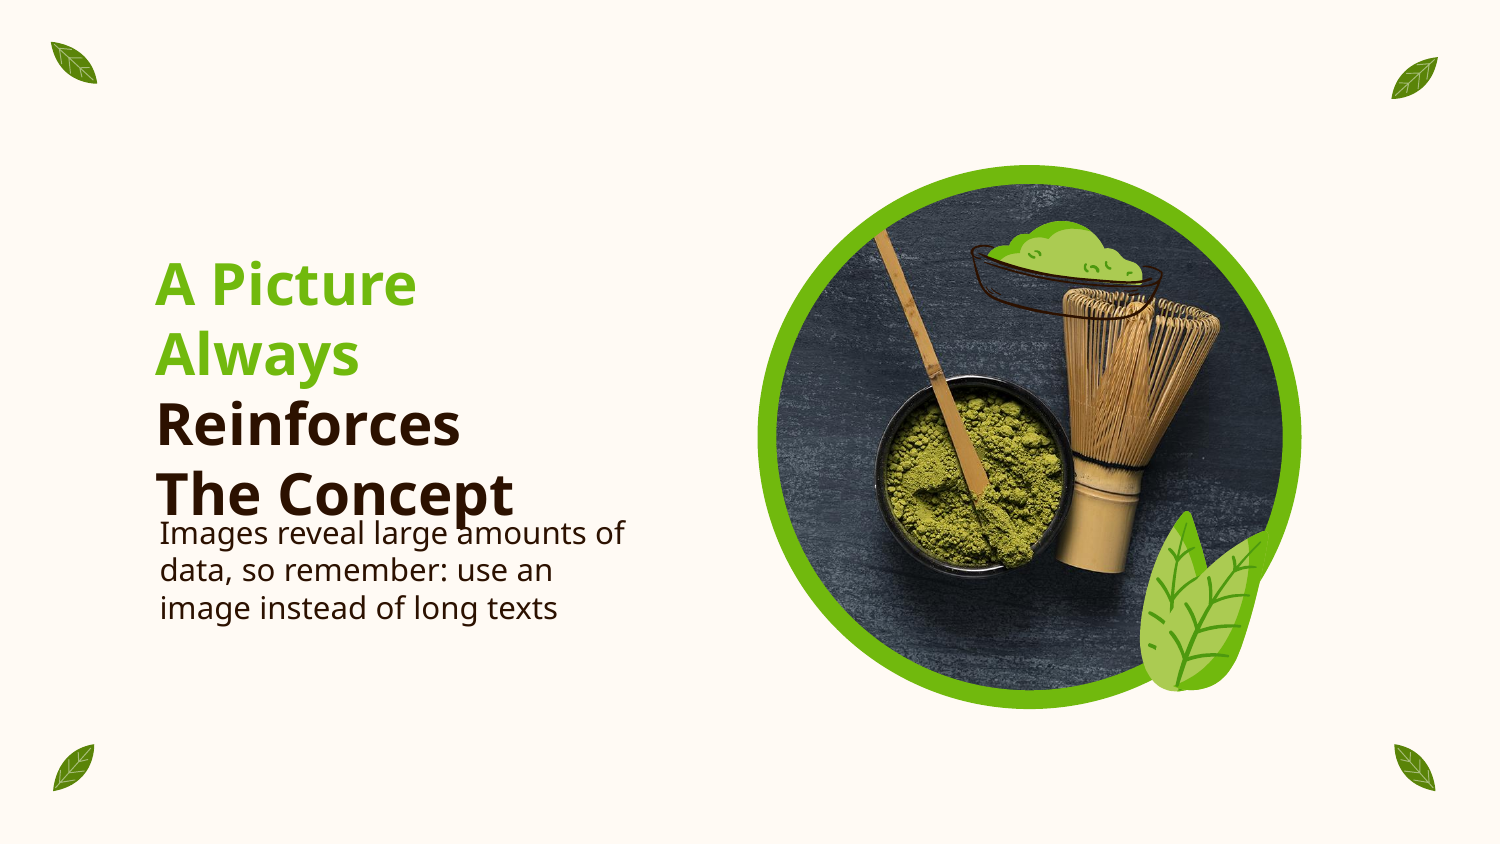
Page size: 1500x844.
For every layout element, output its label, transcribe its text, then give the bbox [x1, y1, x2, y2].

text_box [1139, 510, 1269, 692]
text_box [970, 220, 1163, 321]
subtitle Images reveal large amounts of data, so remember: use an image instead of long texts [140, 498, 644, 633]
title A Picture Always Reinforces The Concept [140, 232, 584, 449]
picture [766, 174, 1293, 700]
